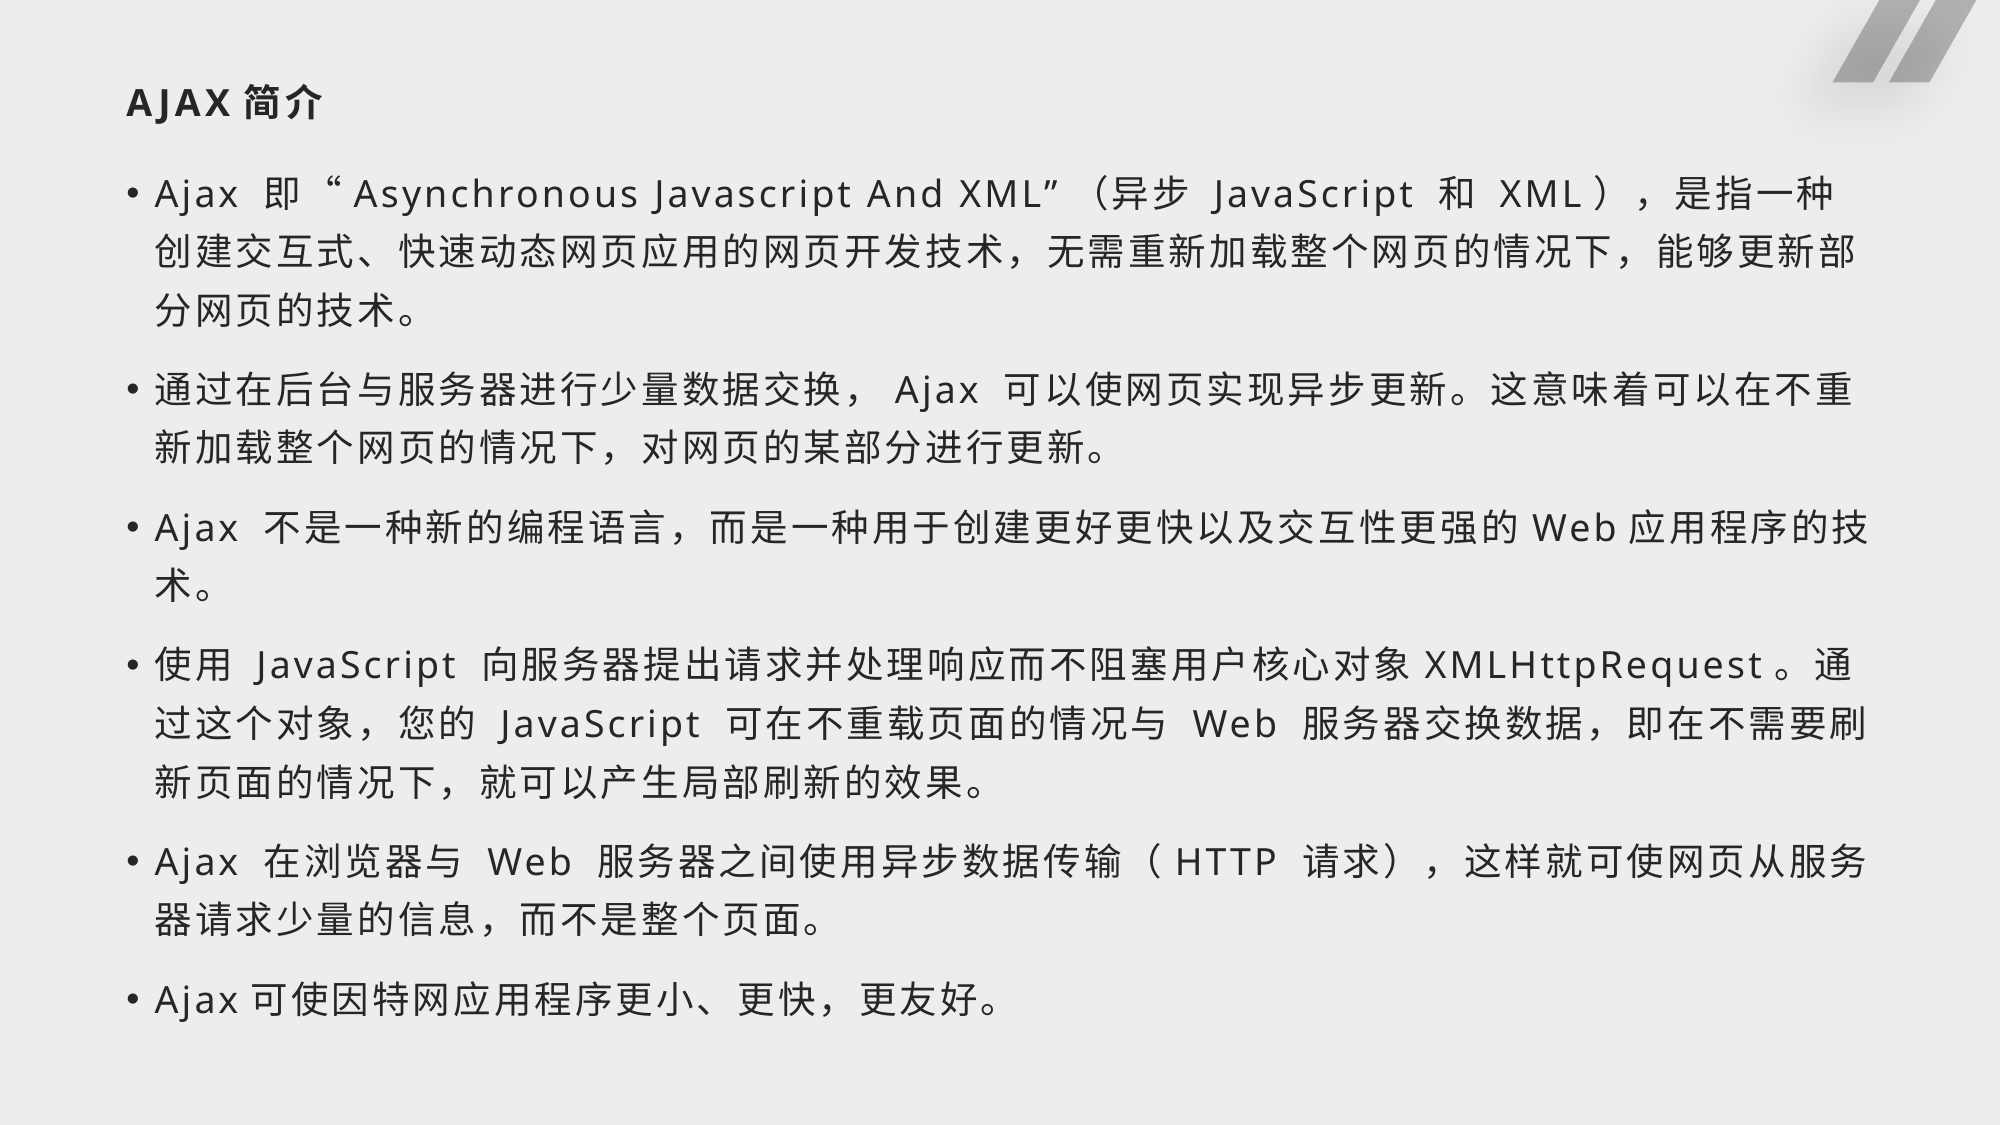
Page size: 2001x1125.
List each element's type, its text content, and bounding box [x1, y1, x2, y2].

title AJAX简介 [109, 72, 1891, 146]
list Ajax 即“Asynchronous Javascript And XML”（异步 JavaScript 和 XML），是指一种创建交互式、快速动态网页应用的网页开发技术，无需重新加载整个网页的情况下，能够更新部分网页的技术。 通过在后台与服务器进行少量数据交换，Ajax 可以使网页实现异步更新。这意味着可以在不重新加载整个网页的情况下，对网页的某部分进行更新。 Ajax 不是一种新的编程语言，而是一种用于创建更好更快以及交互性更强的Web应用程序的技术。 使用 JavaScript 向服务器提出请求并处理响应而不阻塞用户核心对象XMLHttpRequest。通过这个对象，您的 JavaScript 可在不重载页面的情况与 Web 服务器交换数据，即在不需要刷新页面的情况下，就可以产生局部刷新的效果。 Ajax 在浏览器与 Web 服务器之间使用异步数据传输（HTTP 请求），这样就可使网页从服务器请求少量的信息，而不是整个页面。 Ajax可使因特网应用程序更小、更快，更友好。 [109, 156, 1891, 1041]
